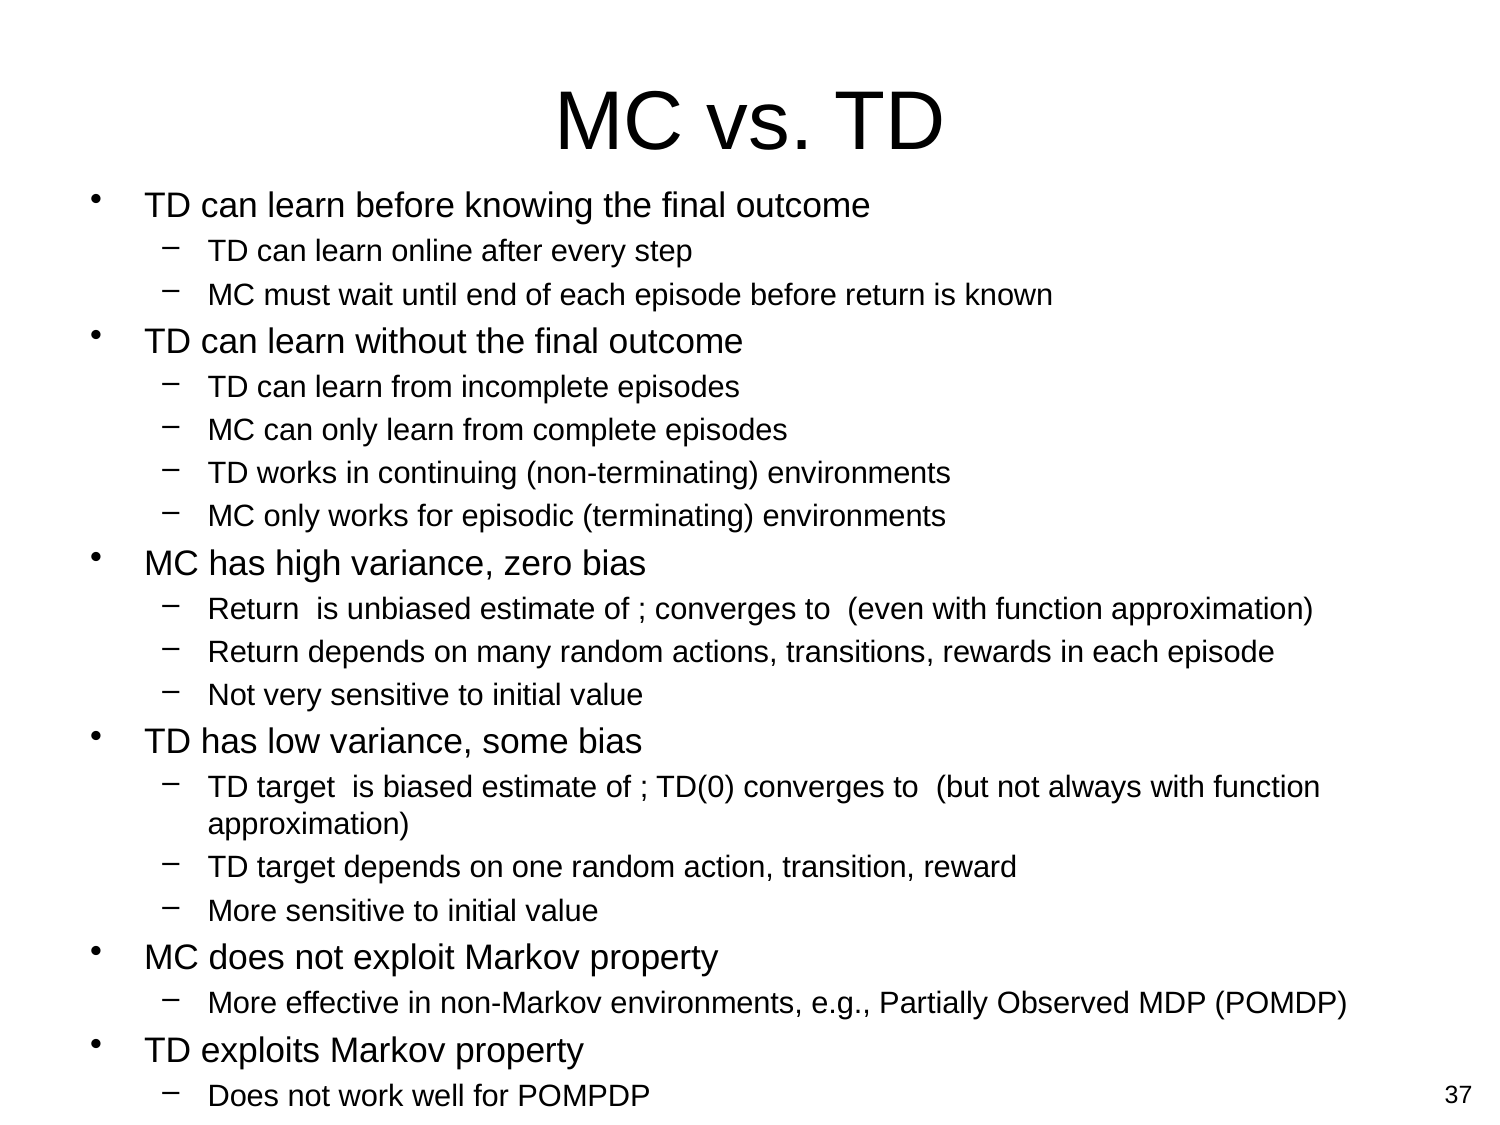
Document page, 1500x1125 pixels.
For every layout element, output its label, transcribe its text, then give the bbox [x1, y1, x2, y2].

slide_number 37 [1137, 1070, 1488, 1112]
title MC vs. TD [74, 44, 1426, 188]
